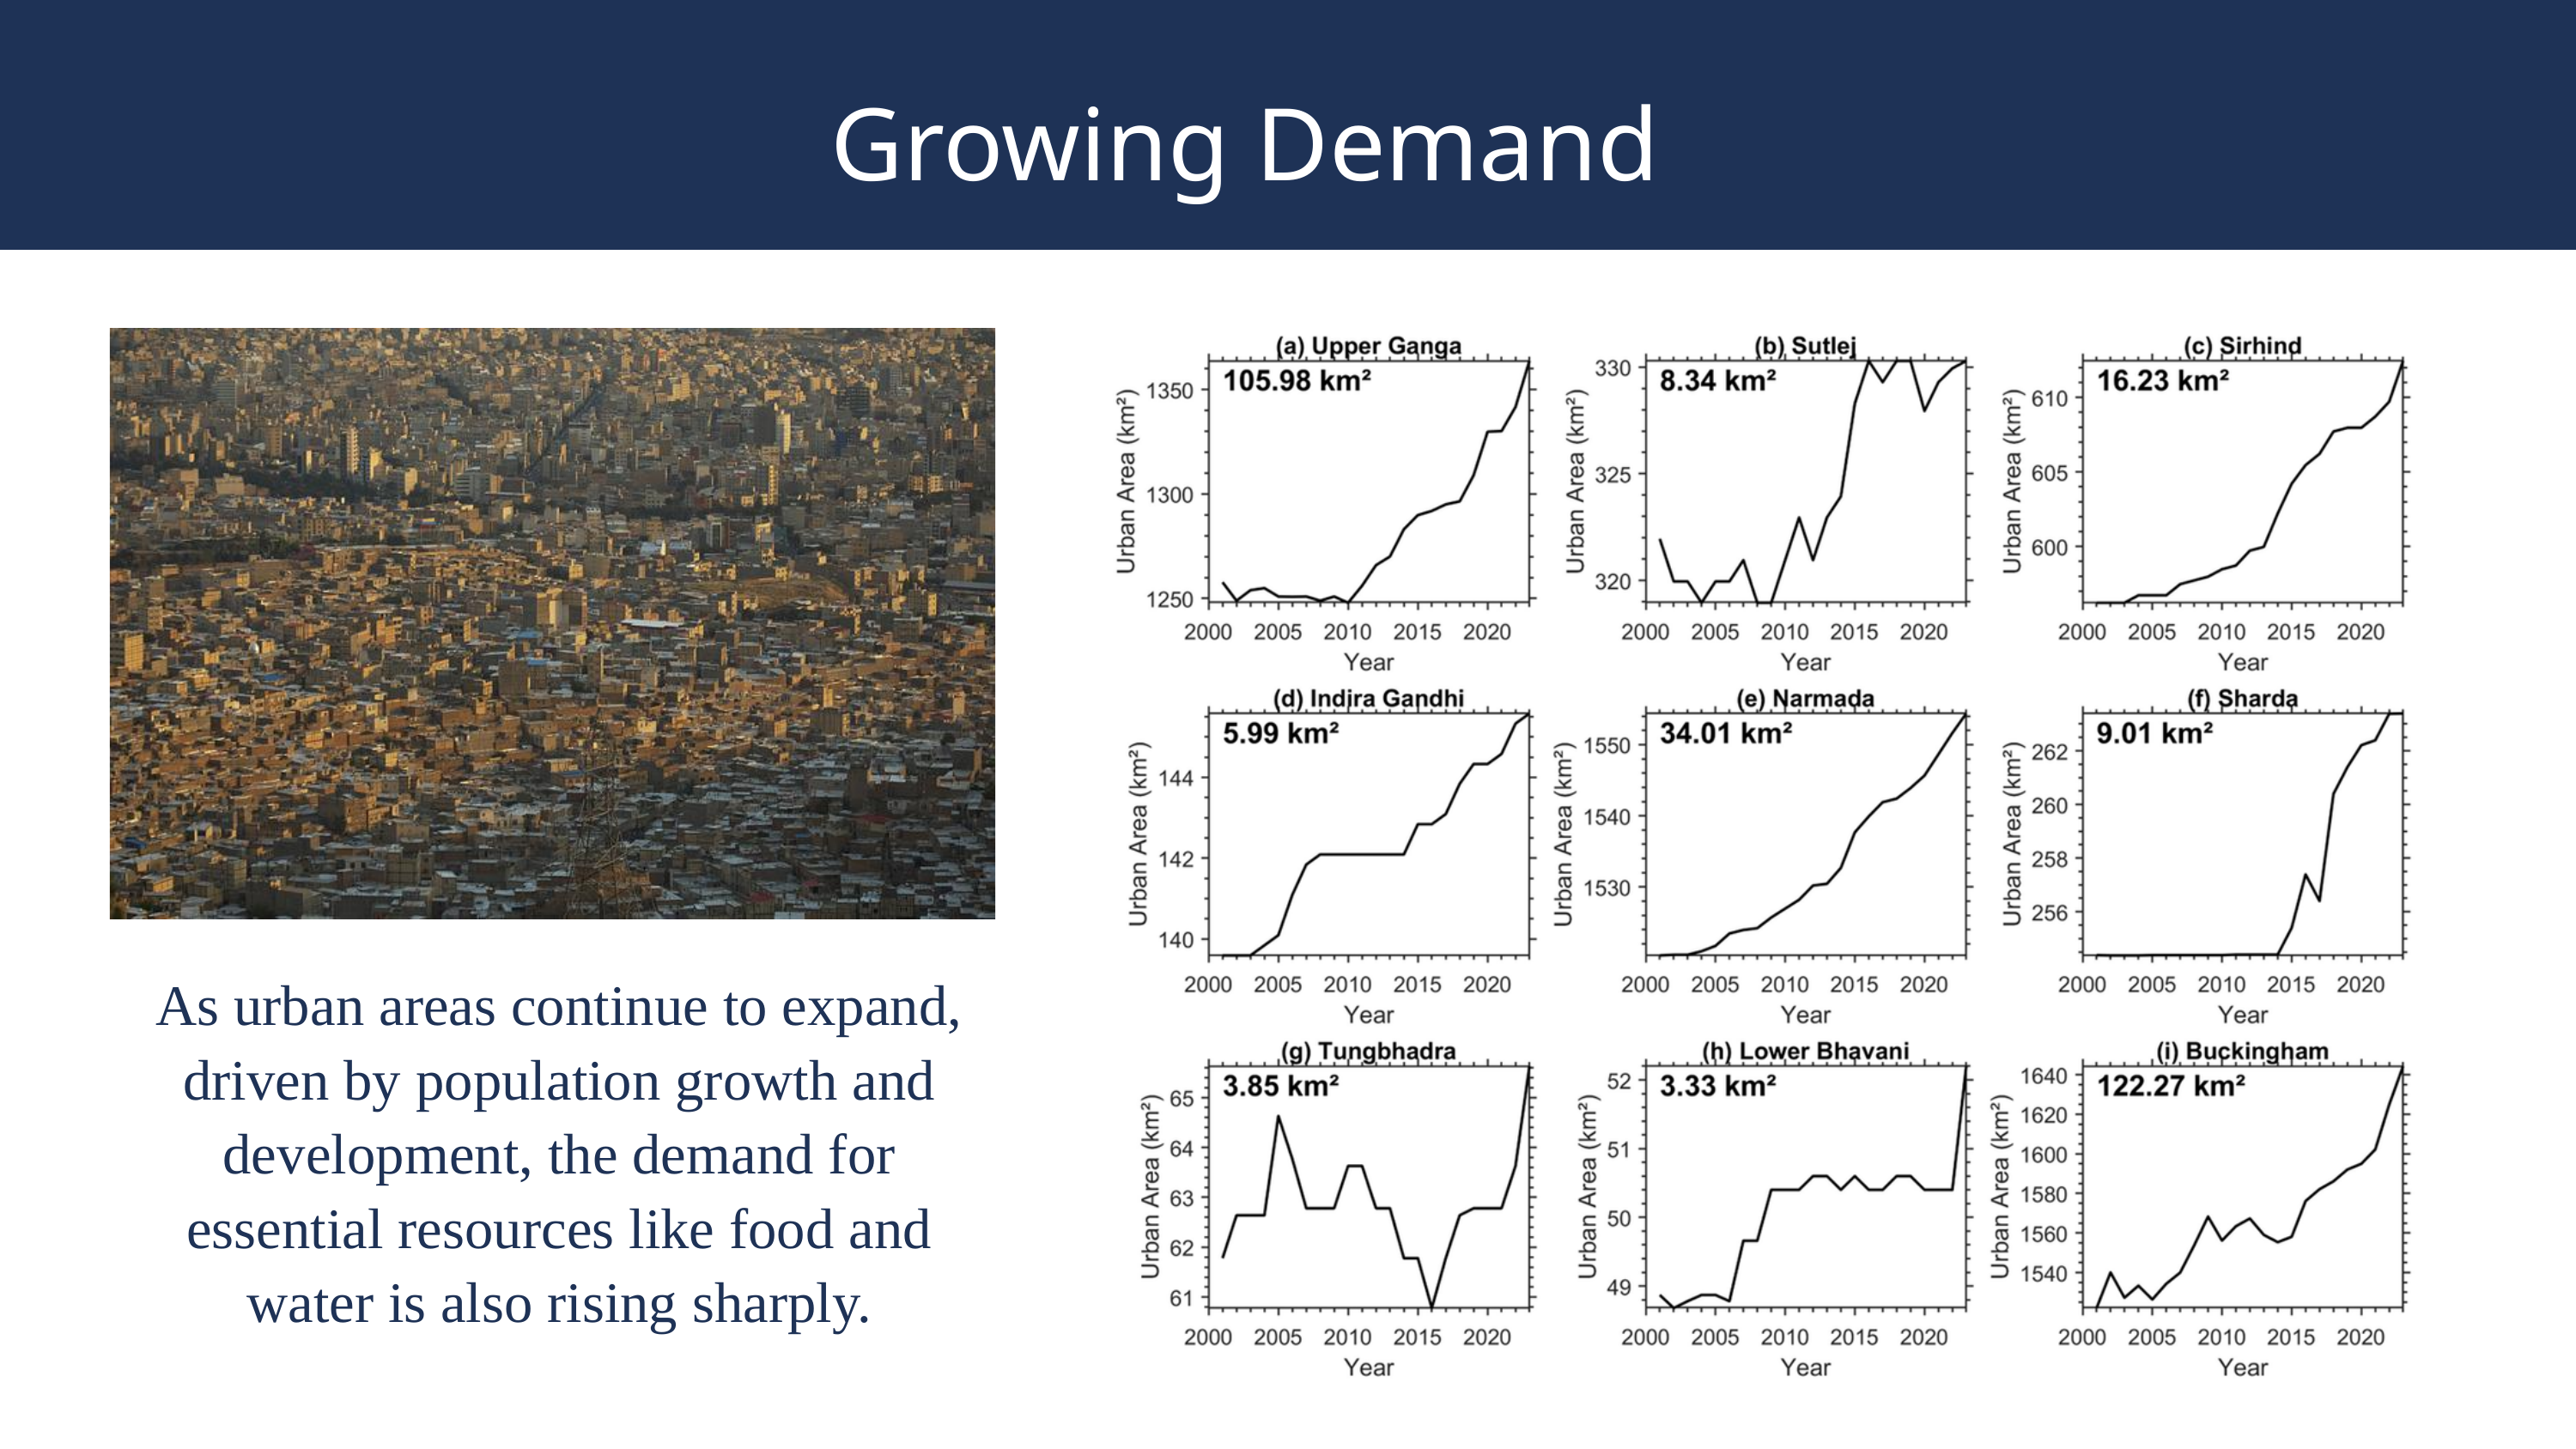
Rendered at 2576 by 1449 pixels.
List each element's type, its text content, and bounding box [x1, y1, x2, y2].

text_box As urban areas continue to expand, driven by population growth and development, the demand for essential resources like food and water is also rising sharply. [124, 962, 996, 1335]
text_box [109, 328, 996, 919]
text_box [222, 80, 2269, 273]
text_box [0, 0, 2576, 250]
text_box [995, 272, 2551, 1449]
